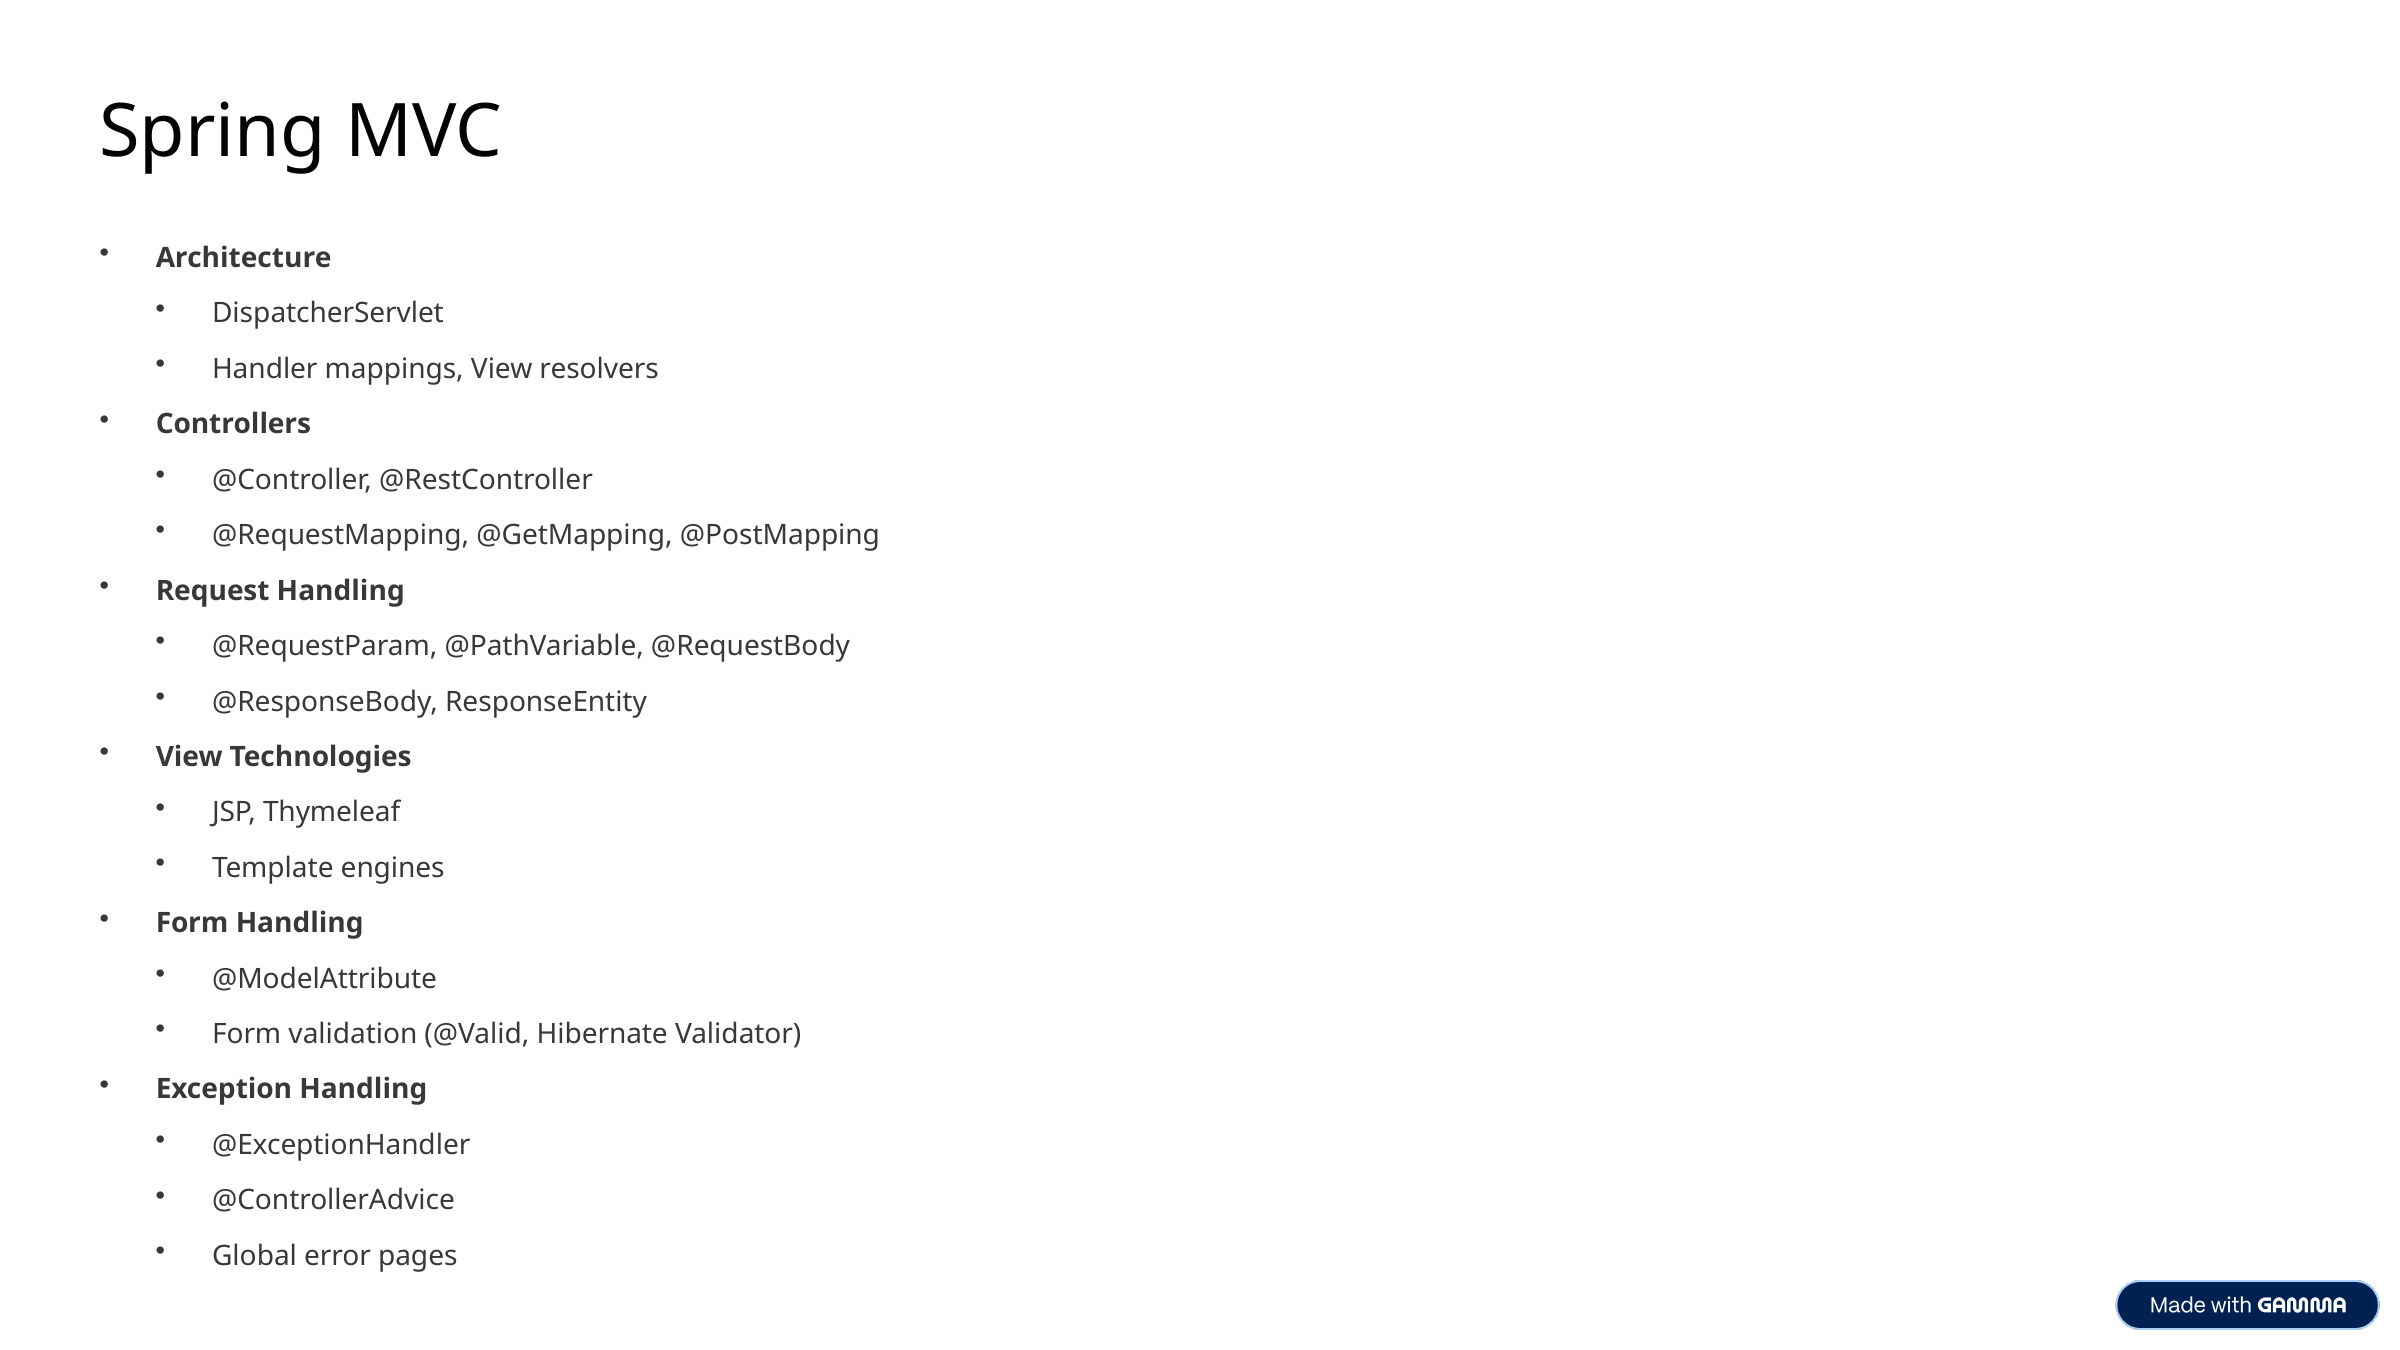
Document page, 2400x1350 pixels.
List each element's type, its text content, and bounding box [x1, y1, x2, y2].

text_box JSP, Thymeleaf [99, 782, 2301, 829]
text_box Form validation (@Valid, Hibernate Validator) [99, 1004, 2301, 1050]
text_box Form Handling [99, 893, 2301, 939]
text_box Handler mappings, View resolvers [99, 339, 2301, 385]
text_box Template engines [99, 838, 2301, 884]
text_box @ModelAttribute [99, 948, 2301, 995]
text_box @RequestParam, @PathVariable, @RequestBody [99, 616, 2301, 662]
text_box Request Handling [99, 560, 2301, 607]
text_box @ControllerAdvice [99, 1170, 2301, 1217]
text_box @RequestMapping, @GetMapping, @PostMapping [99, 505, 2301, 551]
text_box @Controller, @RestController [99, 450, 2301, 496]
text_box @ExceptionHandler [99, 1115, 2301, 1161]
text_box Global error pages [99, 1226, 2301, 1272]
text_box Architecture [99, 228, 2301, 274]
picture [2106, 1271, 2389, 1339]
text_box Exception Handling [99, 1059, 2301, 1106]
text_box Controllers [99, 394, 2301, 441]
text_box View Technologies [99, 727, 2301, 773]
text_box DispatcherServlet [99, 283, 2301, 330]
text_box Spring MVC [99, 78, 846, 172]
text_box @ResponseBody, ResponseEntity [99, 671, 2301, 718]
